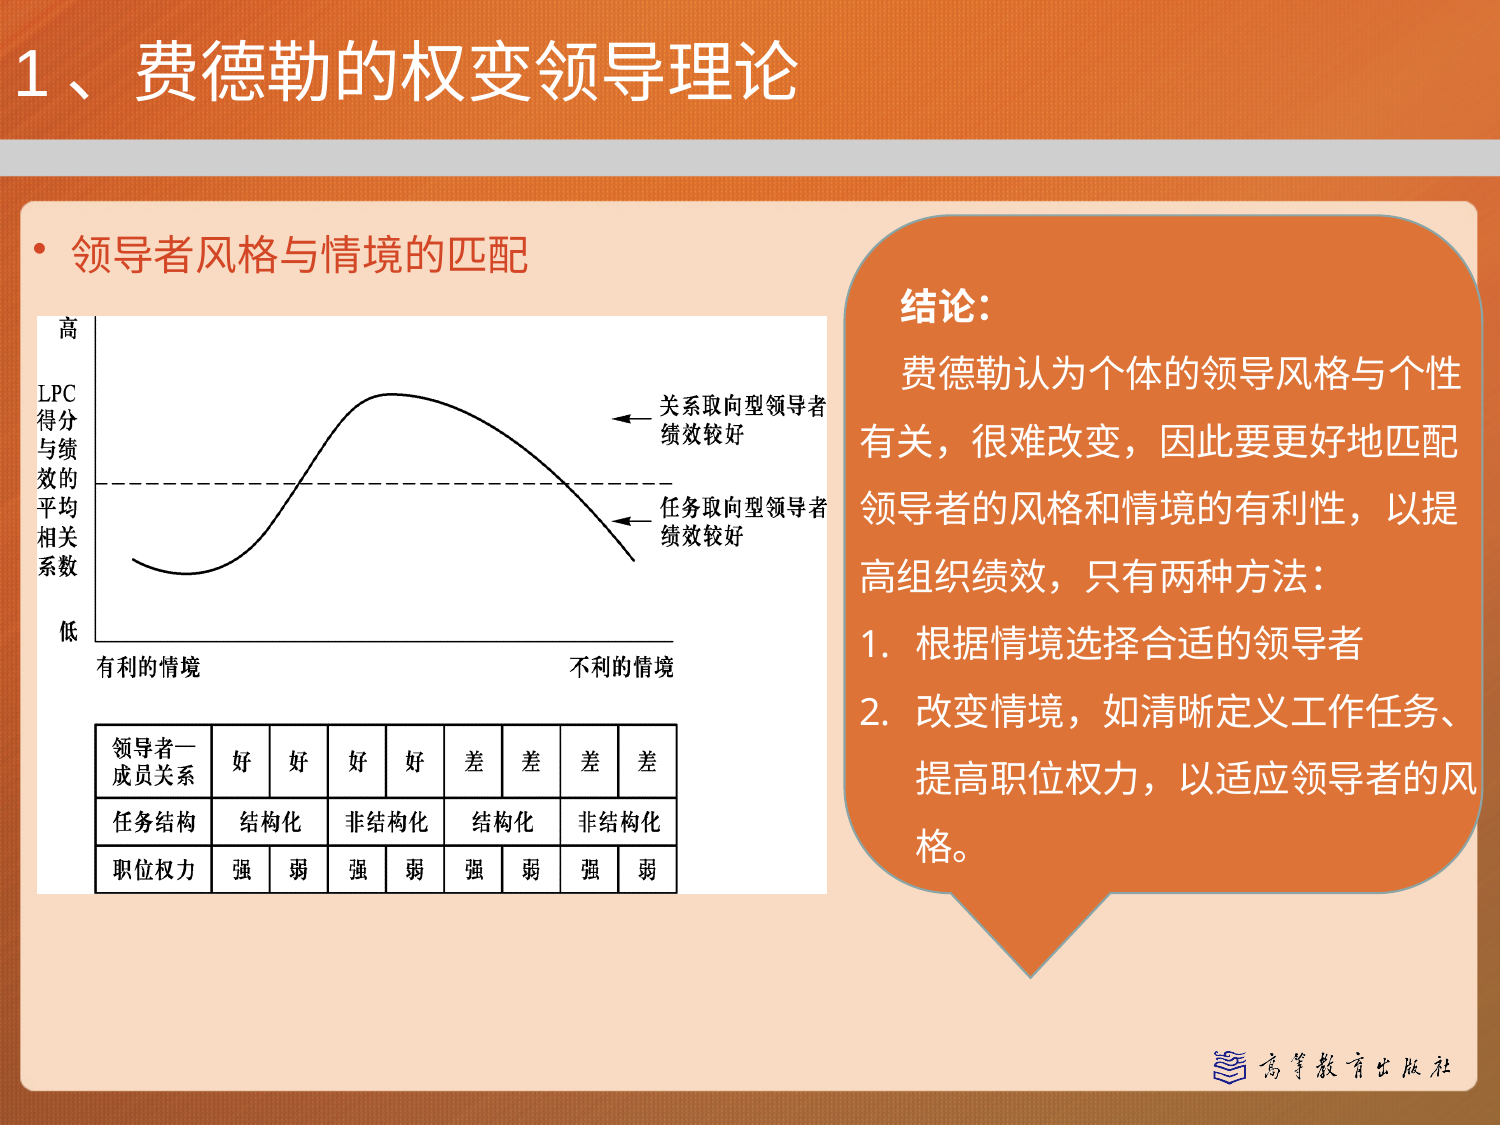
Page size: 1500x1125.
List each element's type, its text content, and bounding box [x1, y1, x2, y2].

text_box [1362, 875, 1438, 895]
picture [36, 316, 827, 894]
picture [0, 0, 1500, 1125]
text_box 结论： 费德勒认为个体的领导风格与个性有关，很难改变，因此要更好地匹配领导者的风格和情境的有利性，以提高组织绩效，只有两种方法： 根据情境选择合适的领导者 改变情境，如清晰定义工作任务、提高职位权力，以适应领导者的风格。 [844, 252, 1500, 875]
title 1、费德勒的权变领导理论 [0, 22, 1310, 160]
list 领导者风格与情境的匹配 [17, 196, 1362, 1026]
text_box [1362, 214, 1458, 252]
